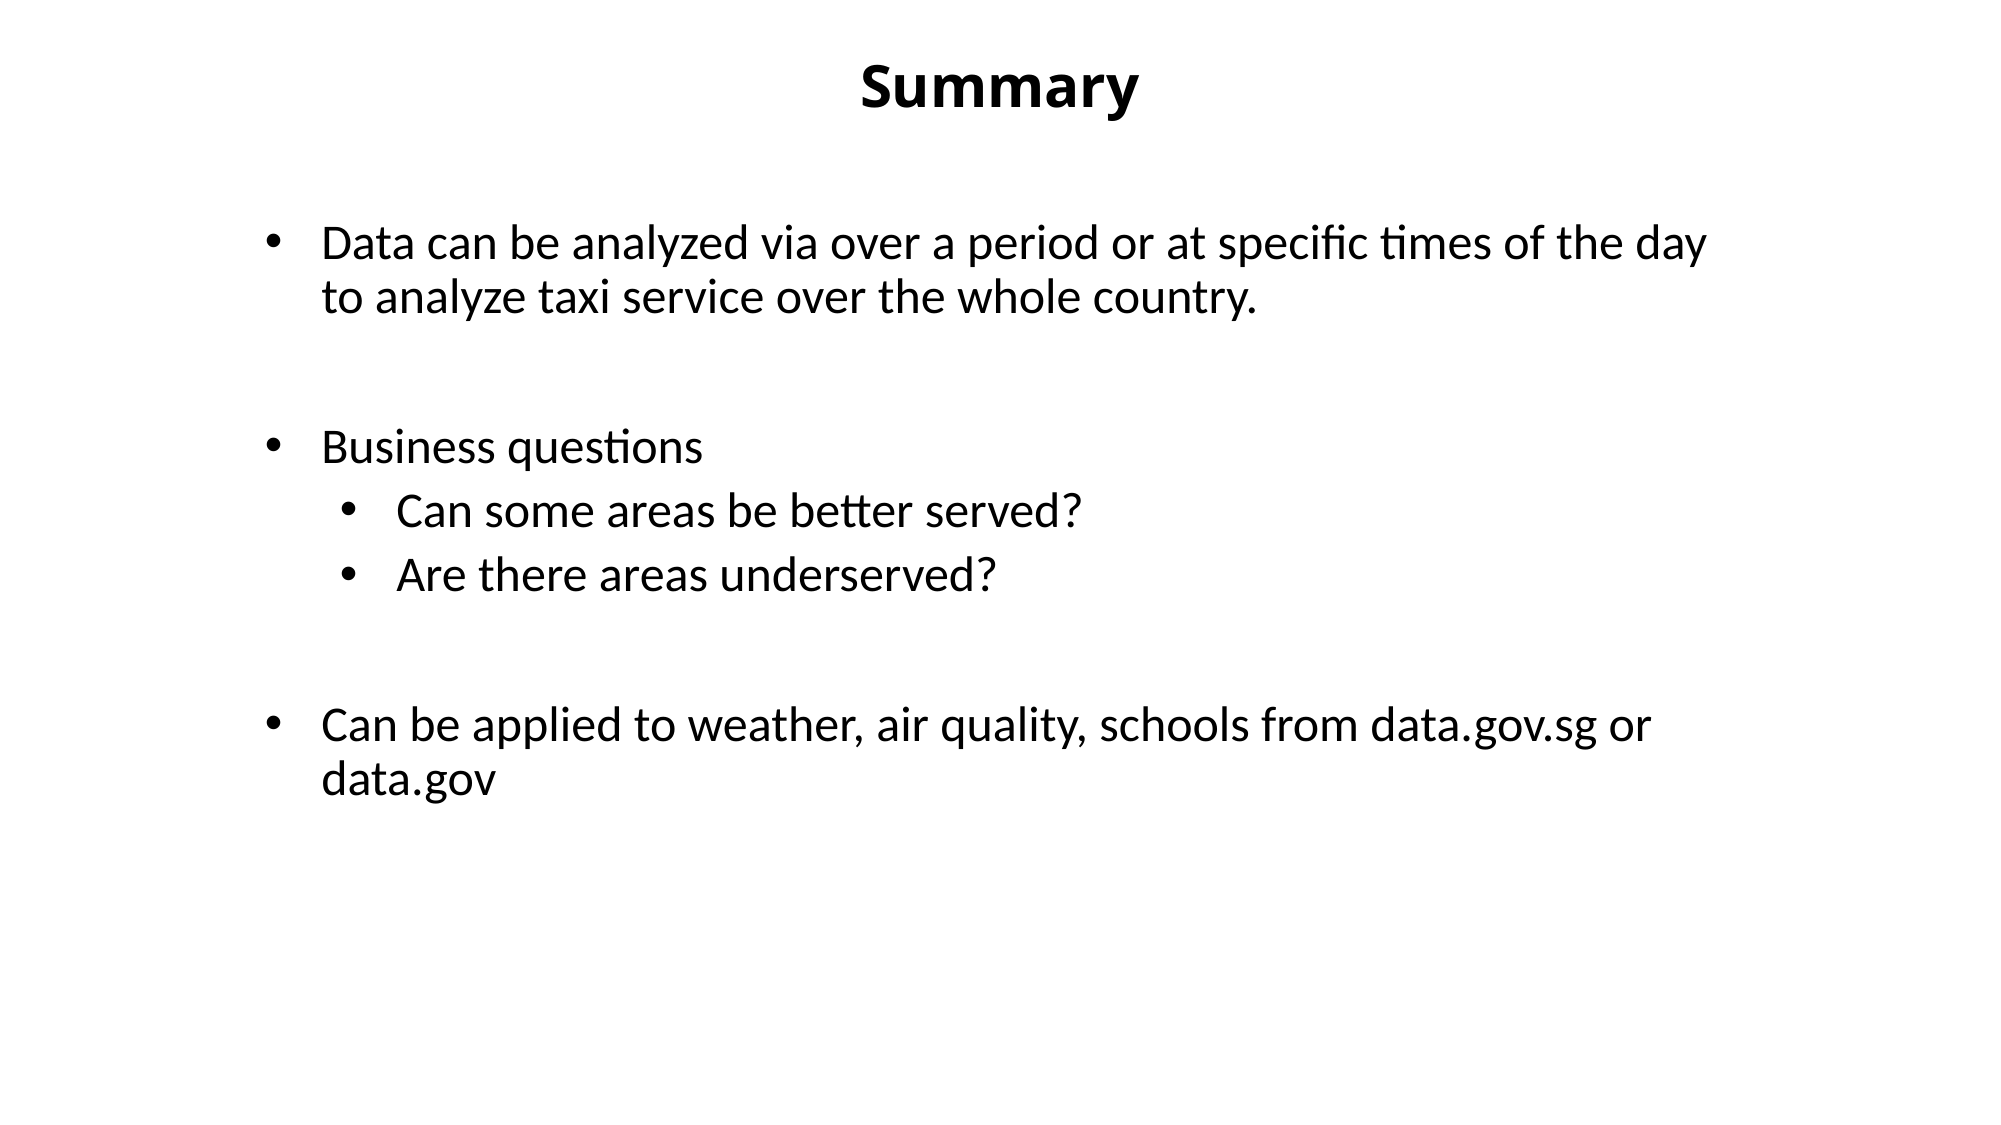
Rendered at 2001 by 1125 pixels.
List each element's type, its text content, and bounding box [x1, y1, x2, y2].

text_box Data can be analyzed via over a period or at specific times of the day to analyze taxi service over the whole country. Business questions Can some areas be better served? Are there areas underserved? Can be applied to weather, air quality, schools from data.gov.sg or data.gov [249, 128, 1750, 400]
title Summary [249, 63, 1750, 128]
